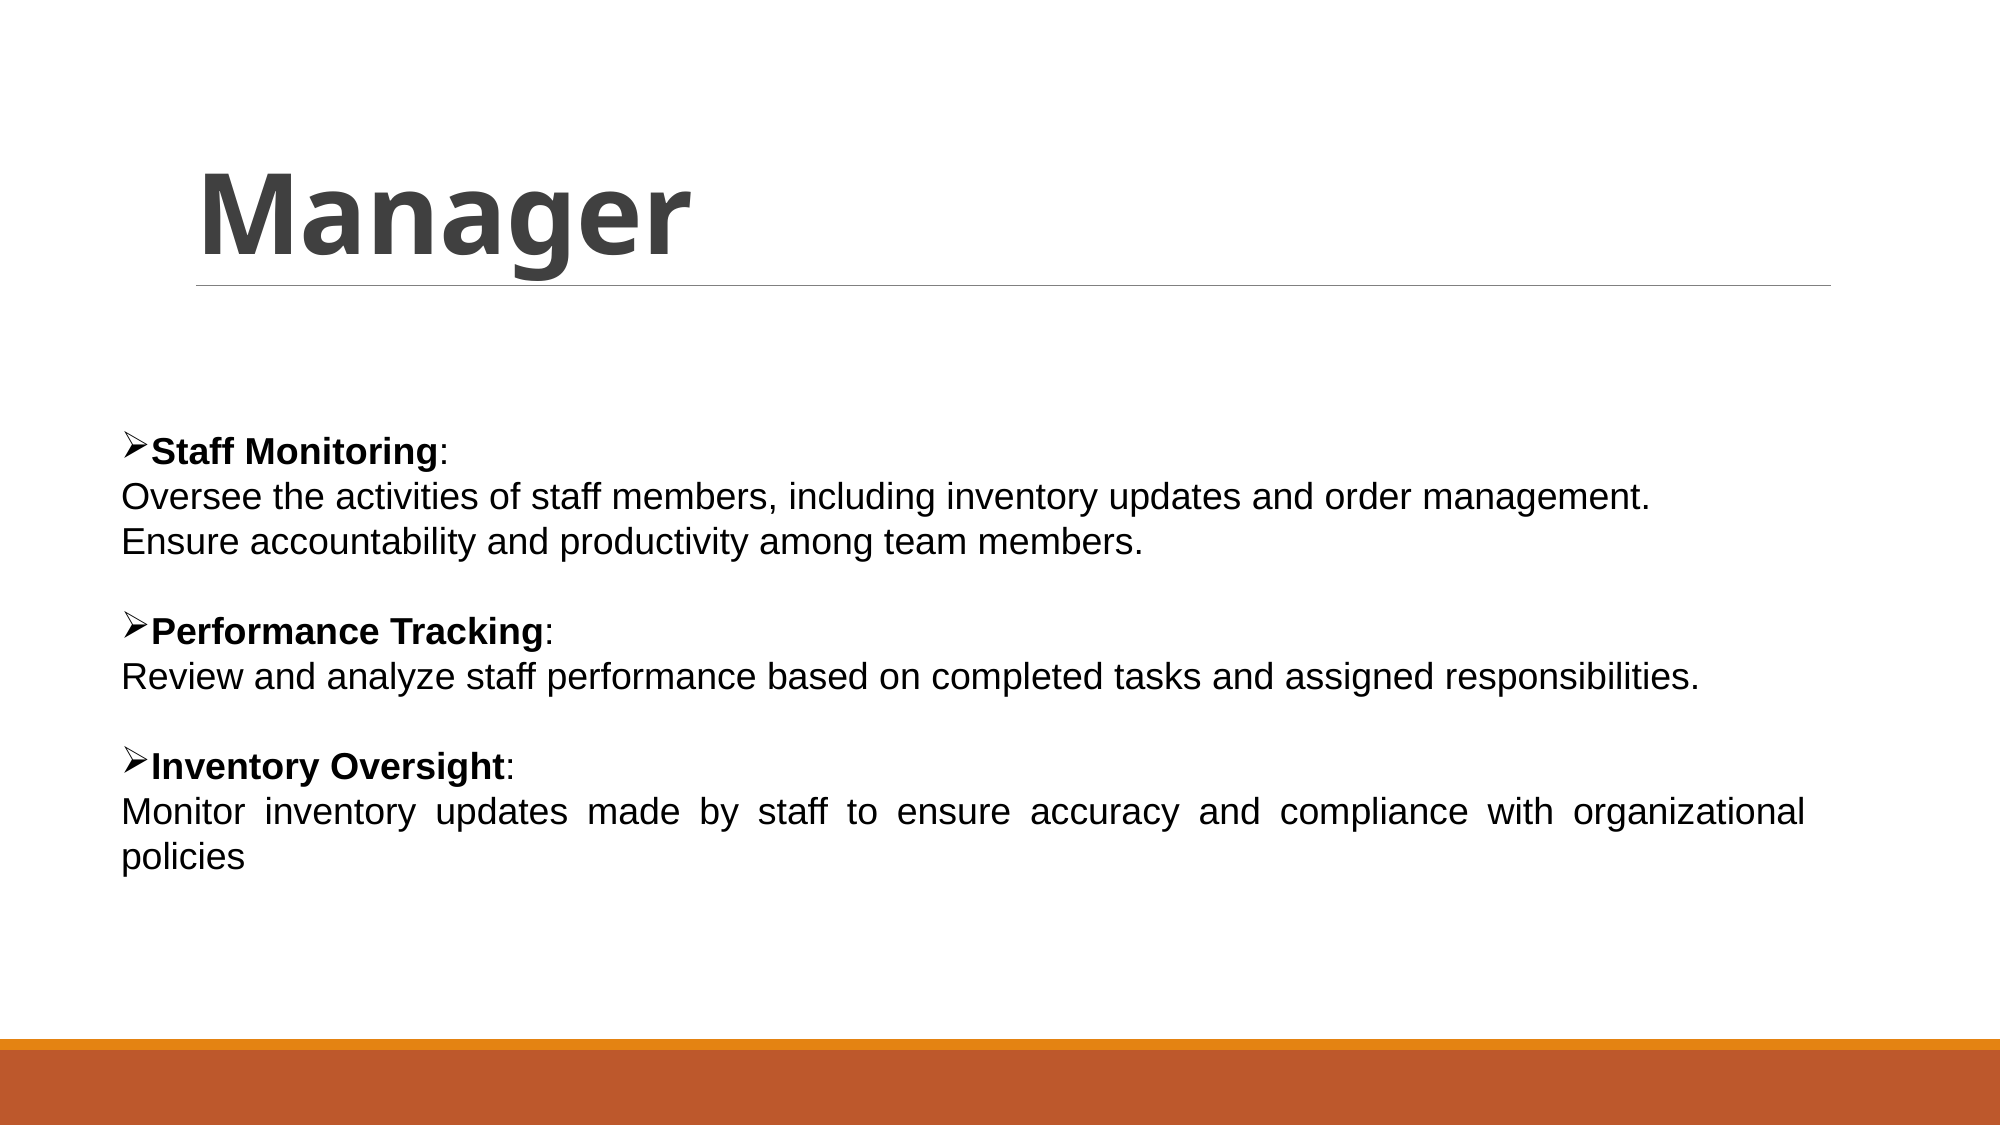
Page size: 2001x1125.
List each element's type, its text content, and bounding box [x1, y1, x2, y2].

list Staff Monitoring: Oversee the activities of staff members, including inventory updates and order management. Ensure accountability and productivity among team members. Performance Tracking: Review and analyze staff performance based on completed tasks and assigned responsibilities. Inventory Oversight: Monitor inventory updates made by staff to ensure accuracy and compliance with organizational policies [106, 348, 1821, 1002]
title Manager [180, 47, 1830, 285]
